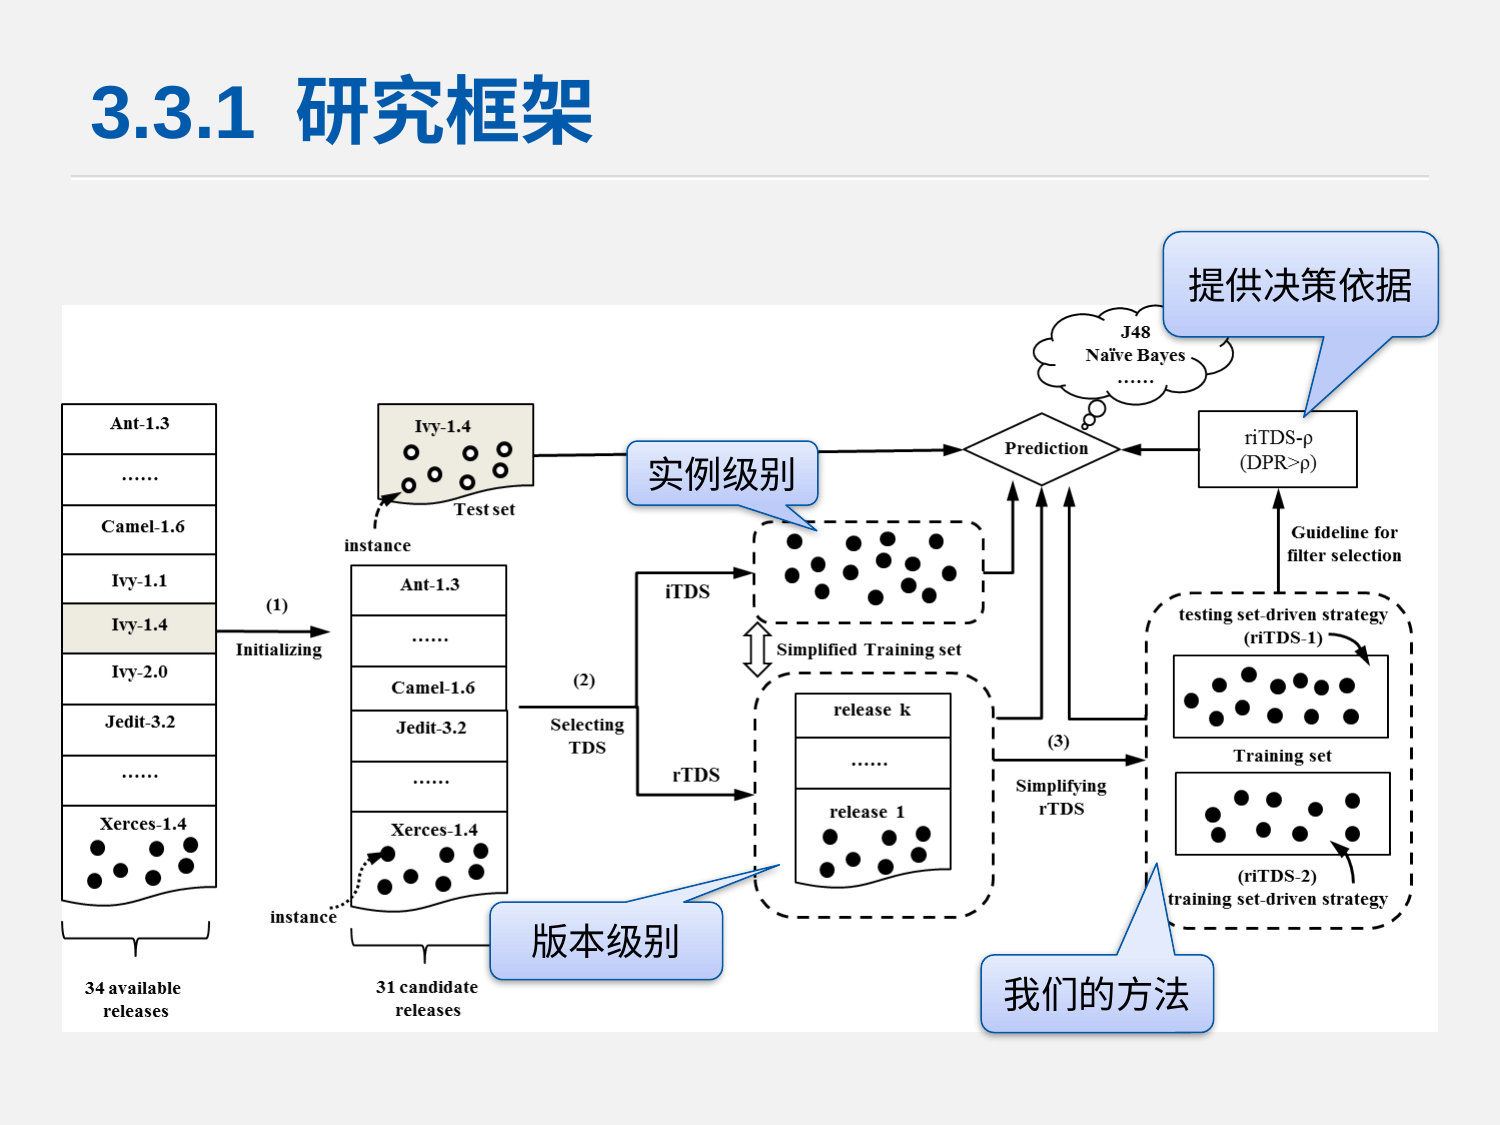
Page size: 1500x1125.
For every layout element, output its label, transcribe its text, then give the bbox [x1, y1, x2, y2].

title 3.3.1 研究框架 [75, 45, 1425, 173]
text_box 提供决策依据 [1162, 230, 1440, 303]
picture [61, 304, 1439, 1033]
